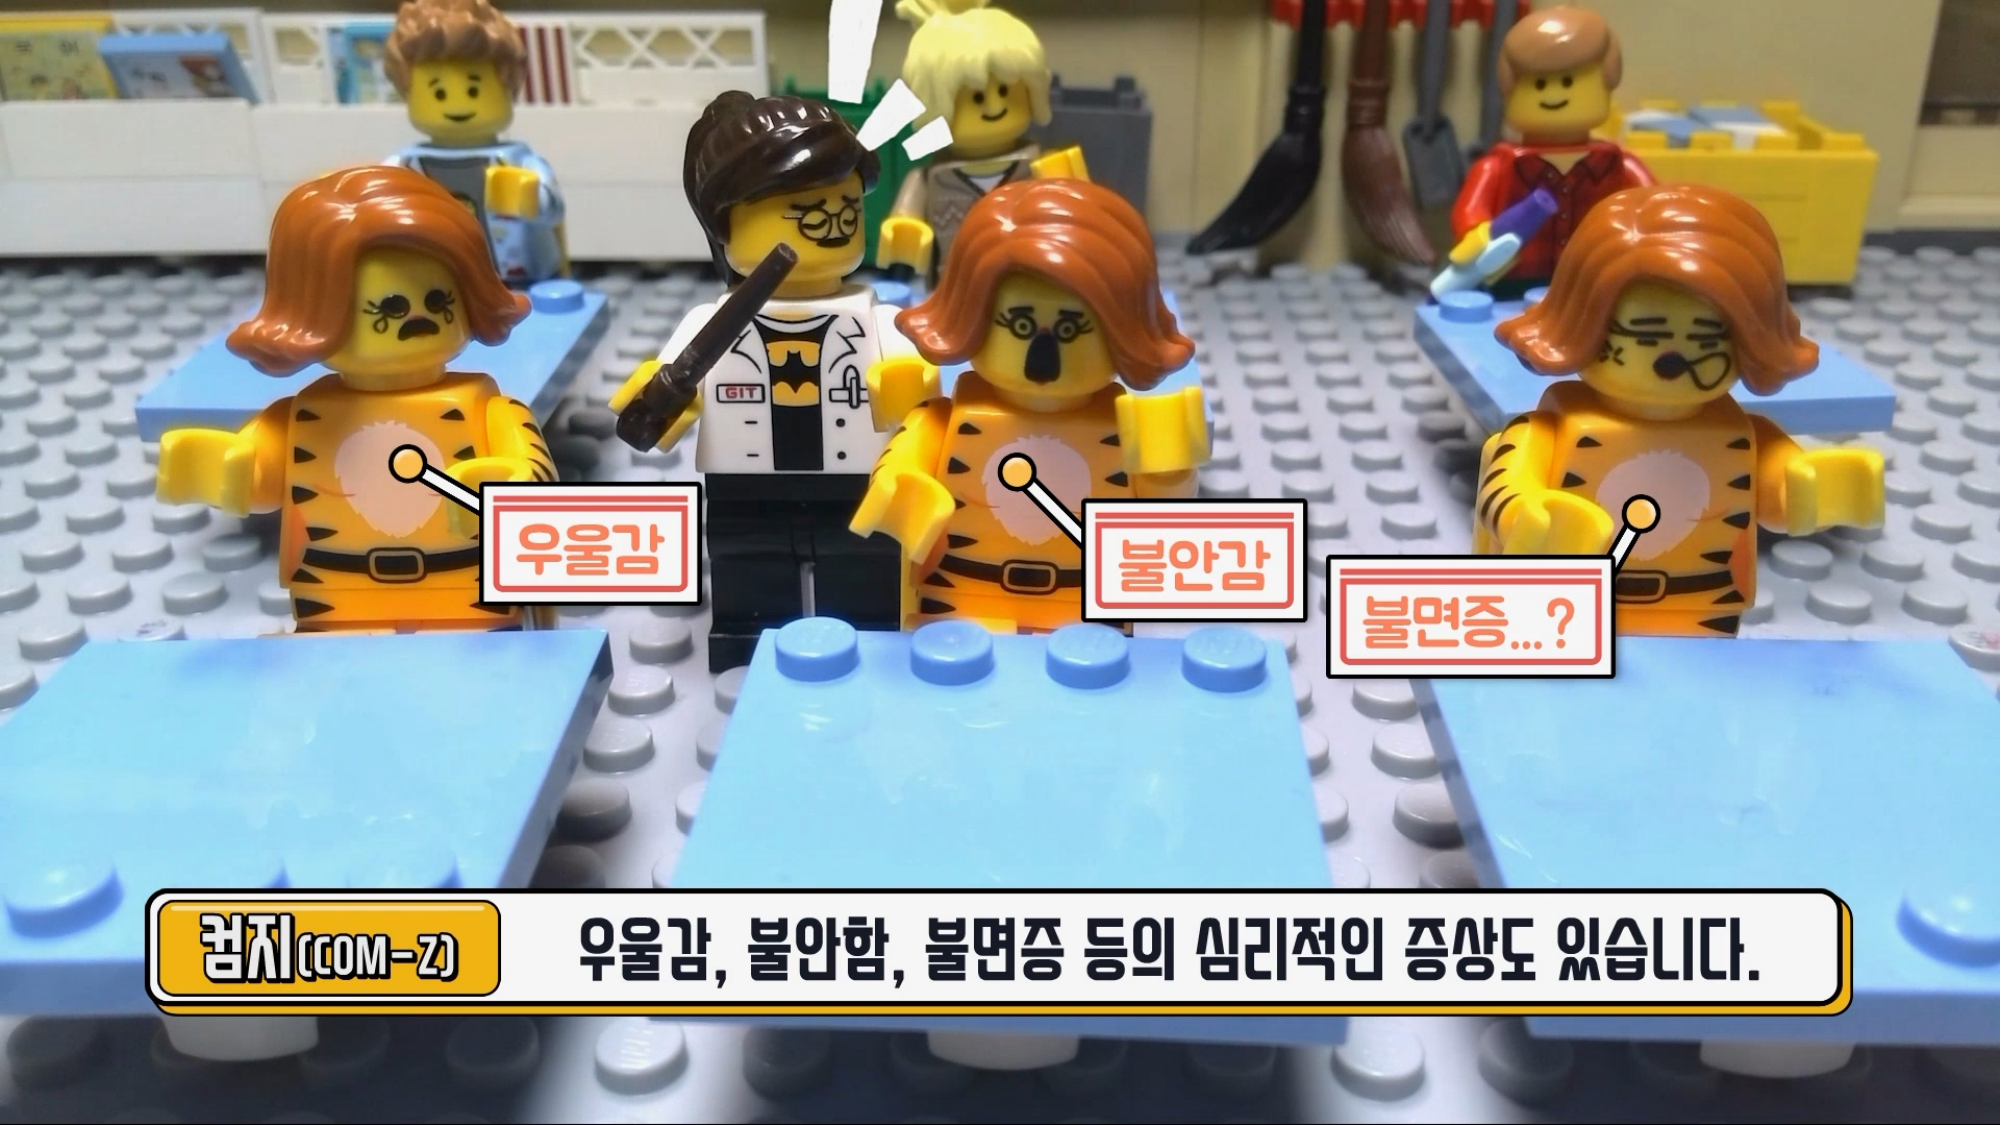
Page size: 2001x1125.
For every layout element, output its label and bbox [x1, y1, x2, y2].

list [0, 0, 2000, 1125]
